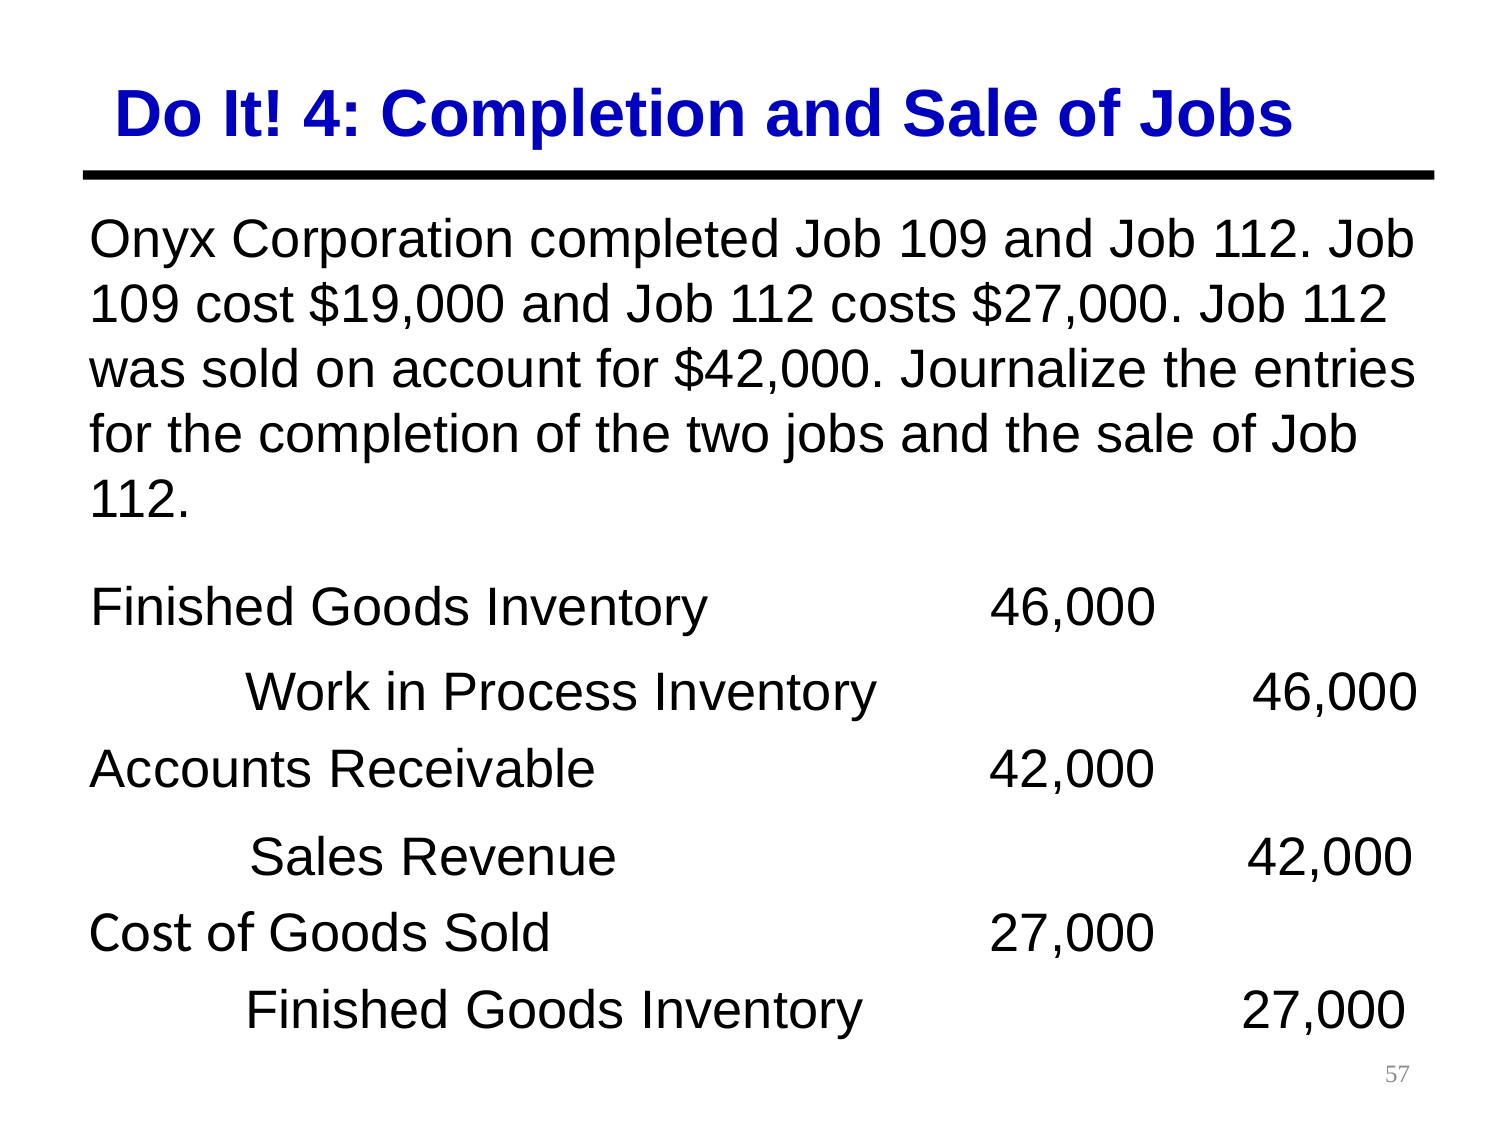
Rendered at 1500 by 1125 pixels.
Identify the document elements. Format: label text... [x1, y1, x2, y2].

text_box Finished Goods Inventory 27,000 [71, 971, 1472, 1038]
slide_number 57 [1074, 1042, 1425, 1103]
text_box Work in Process Inventory 46,000 [71, 652, 1472, 728]
text_box Finished Goods Inventory 46,000 [75, 571, 1476, 644]
text_box Accounts Receivable 42,000 [75, 733, 1475, 807]
text_box Do It! 4: Completion and Sale of Jobs [99, 62, 1463, 155]
text_box Onyx Corporation completed Job 109 and Job 112. Job 109 cost $19,000 and Job 112 costs $27,000. Job 112 was sold on account for $42,000. Journalize the entries for the completion of the two jobs and the sale of Job 112. [75, 195, 1475, 531]
text_box Sales Revenue 42,000 [75, 818, 1476, 881]
text_box Cost of Goods Sold 27,000 [75, 893, 1475, 972]
